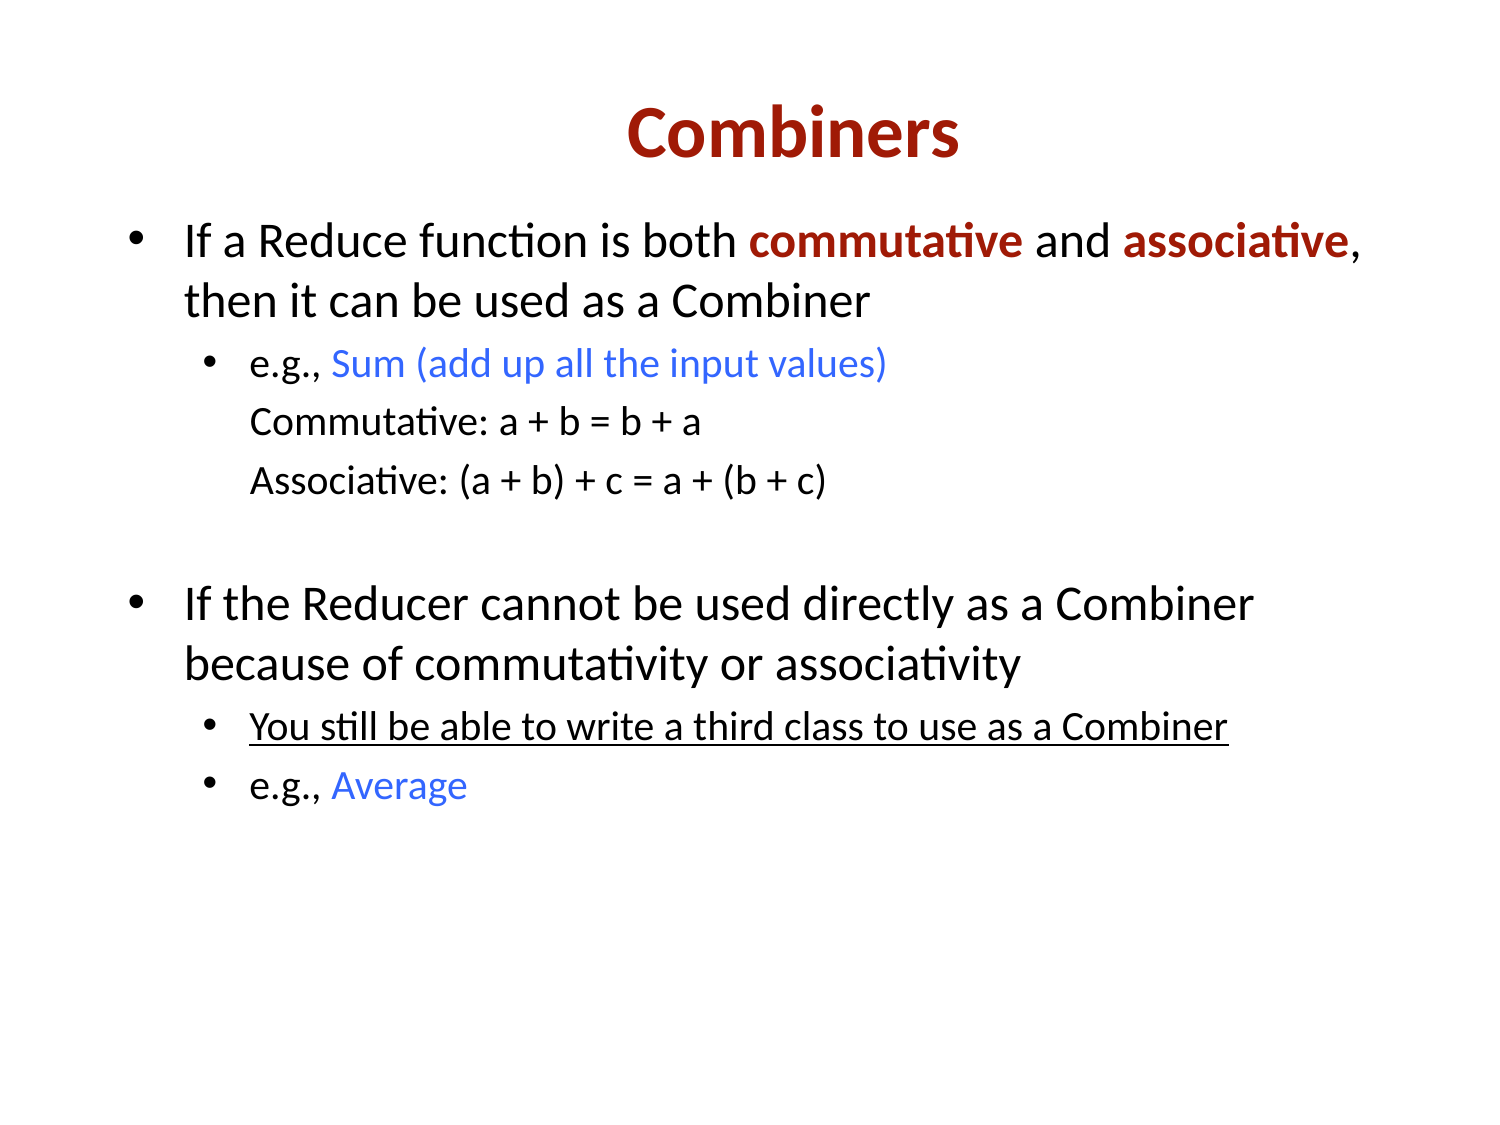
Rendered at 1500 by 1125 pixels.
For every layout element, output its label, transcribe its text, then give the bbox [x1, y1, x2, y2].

text_box Combiners [137, 75, 1450, 263]
list If a Reduce function is both commutative and associative, then it can be used as a Combiner e.g., Sum (add up all the input values) Commutative: a + b = b + a Associative: (a + b) + c = a + (b + c) If the Reducer cannot be used directly as a Combiner because of commutativity or associativity You still be able to write a third class to use as a Combiner e.g., Average [112, 200, 1388, 1088]
